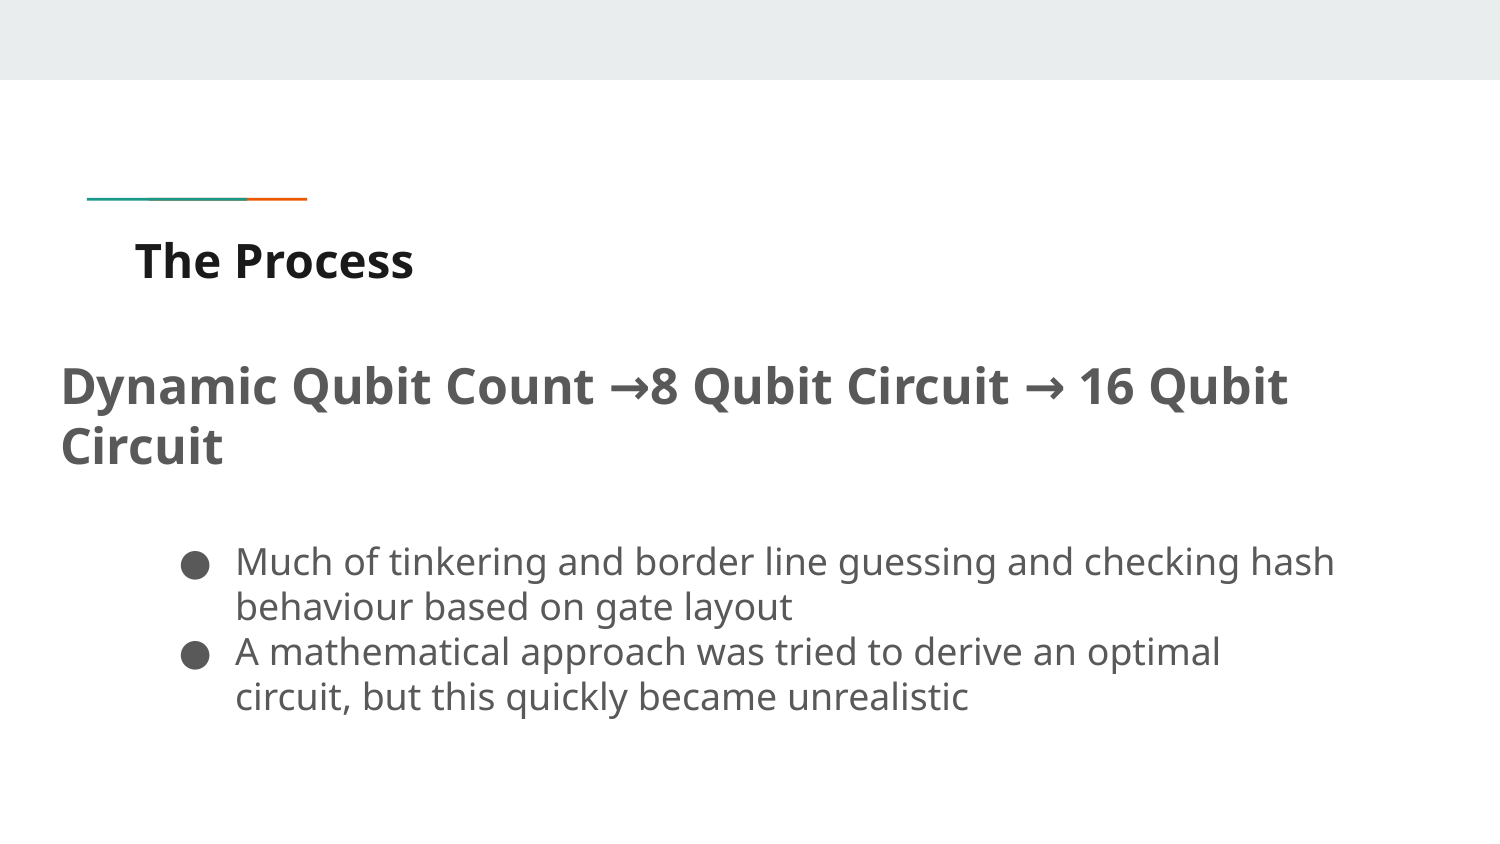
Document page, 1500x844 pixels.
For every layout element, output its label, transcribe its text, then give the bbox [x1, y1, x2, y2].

text_box Dynamic Qubit Count →8 Qubit Circuit → 16 Qubit Circuit [45, 339, 1480, 390]
text_box Much of tinkering and border line guessing and checking hash behaviour based on gate layout A mathematical approach was tried to derive an optimal circuit, but this quickly became unrealistic [145, 523, 1355, 705]
title The Process [119, 216, 1381, 305]
